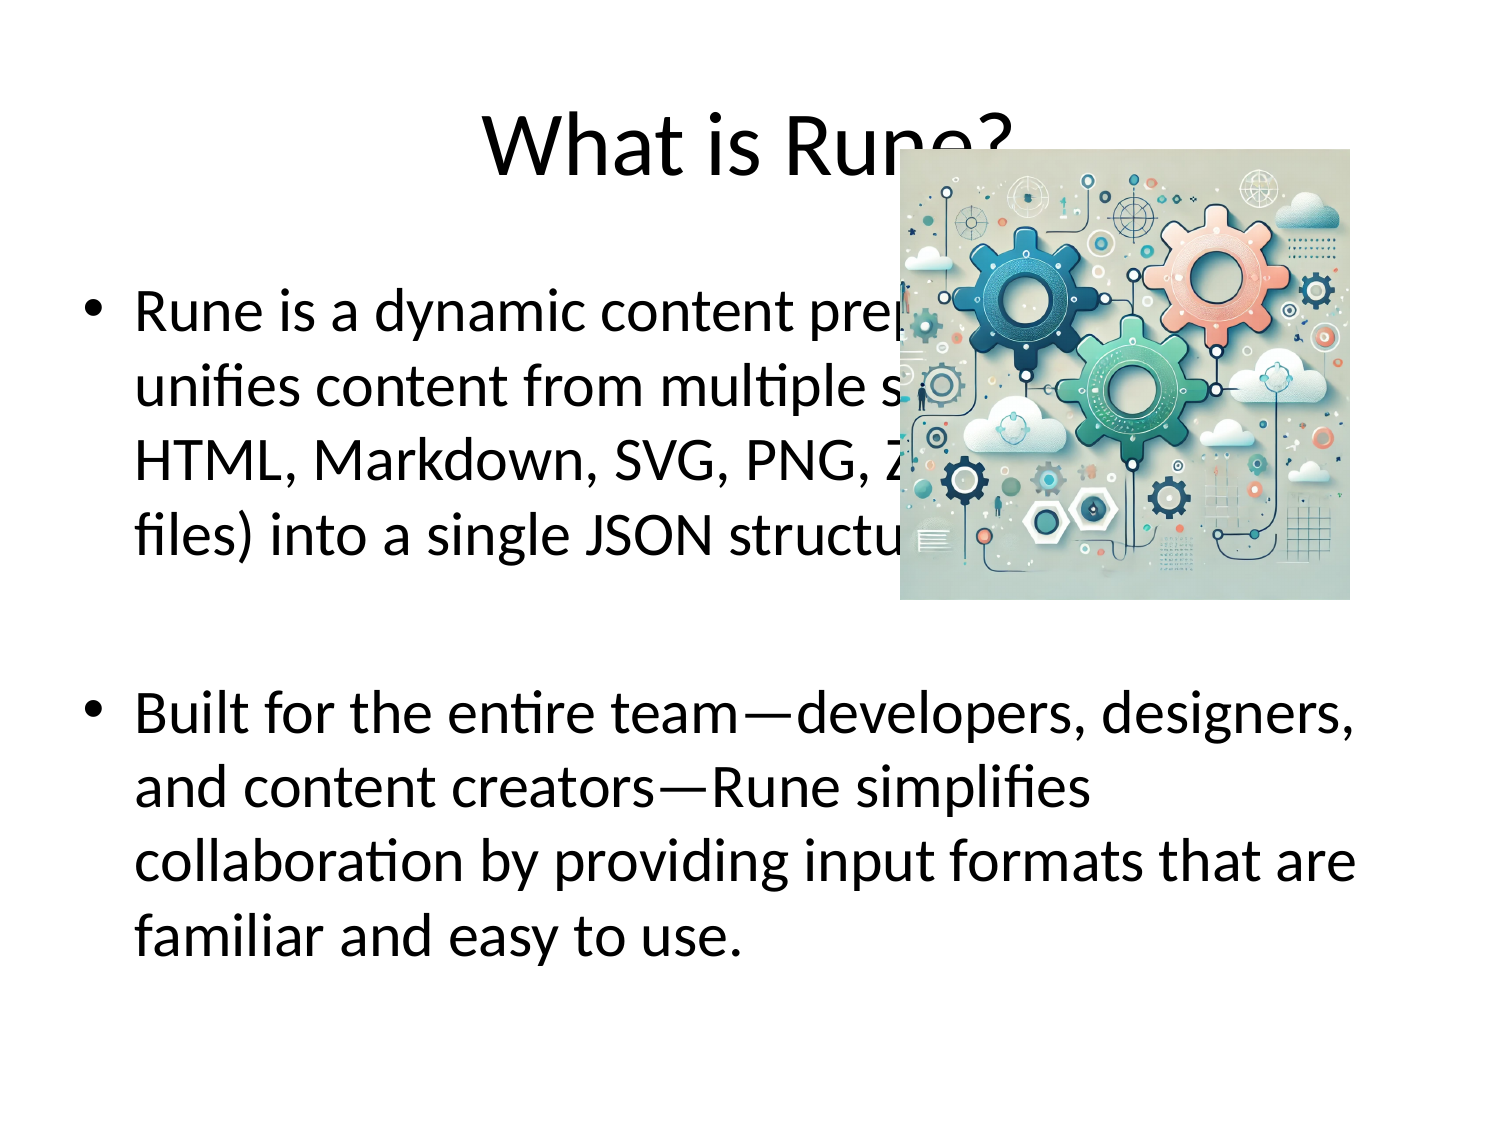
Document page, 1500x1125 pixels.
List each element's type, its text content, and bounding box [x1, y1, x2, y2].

picture [899, 149, 1351, 601]
list Rune is a dynamic content preprocessor that unifies content from multiple sources (YAML, HTML, Markdown, SVG, PNG, ZIP, JPG, and JSON files) into a single JSON structure. Built for the entire team—developers, designers, and content creators—Rune simplifies collaboration by providing input formats that are familiar and easy to use. [74, 261, 1426, 1006]
title What is Rune? [74, 44, 1426, 234]
